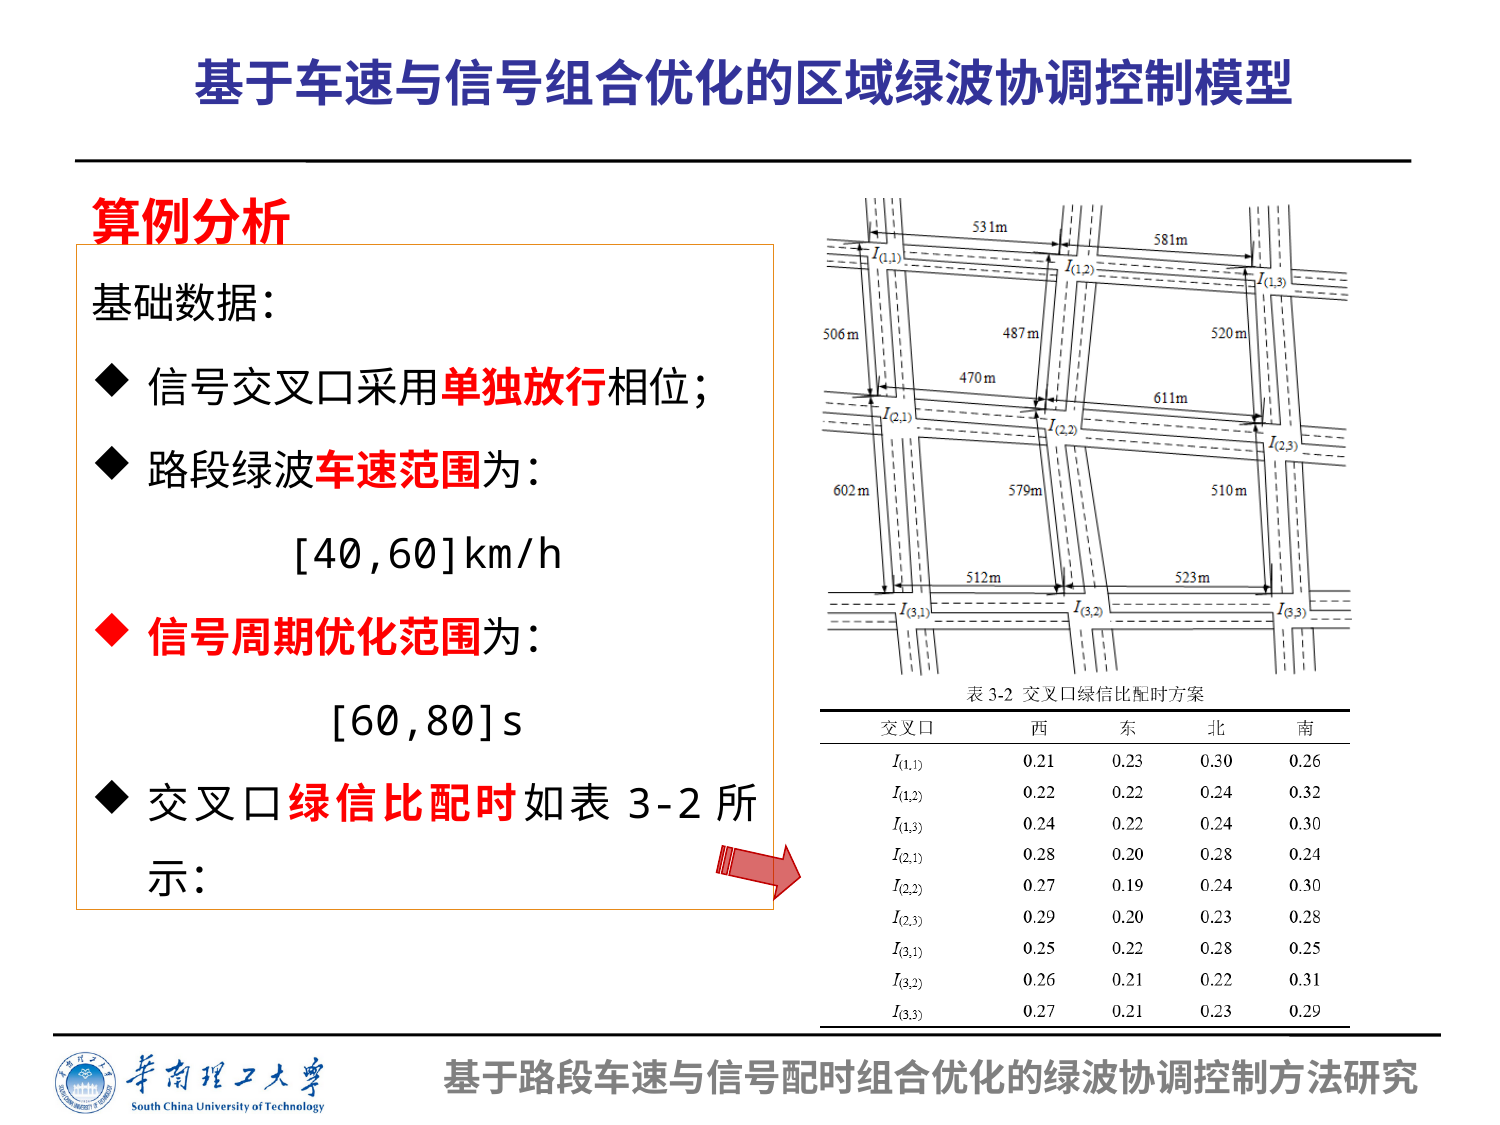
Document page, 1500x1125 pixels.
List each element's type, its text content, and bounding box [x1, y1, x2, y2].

text_box [729, 846, 801, 899]
picture [808, 680, 1354, 1033]
title 基于车速与信号组合优化的区域绿波协调控制模型 [76, 6, 1412, 157]
picture [808, 198, 1354, 677]
text_box [721, 846, 733, 875]
text_box 基础数据： 信号交叉口采用单独放行相位； 路段绿波车速范围为： [40,60]km/h 信号周期优化范围为： [60,80]s 交叉口绿信比配时如表3-2所示： [76, 258, 774, 910]
text_box [716, 845, 725, 873]
picture [53, 1051, 325, 1114]
text_box 算例分析 [76, 152, 959, 258]
